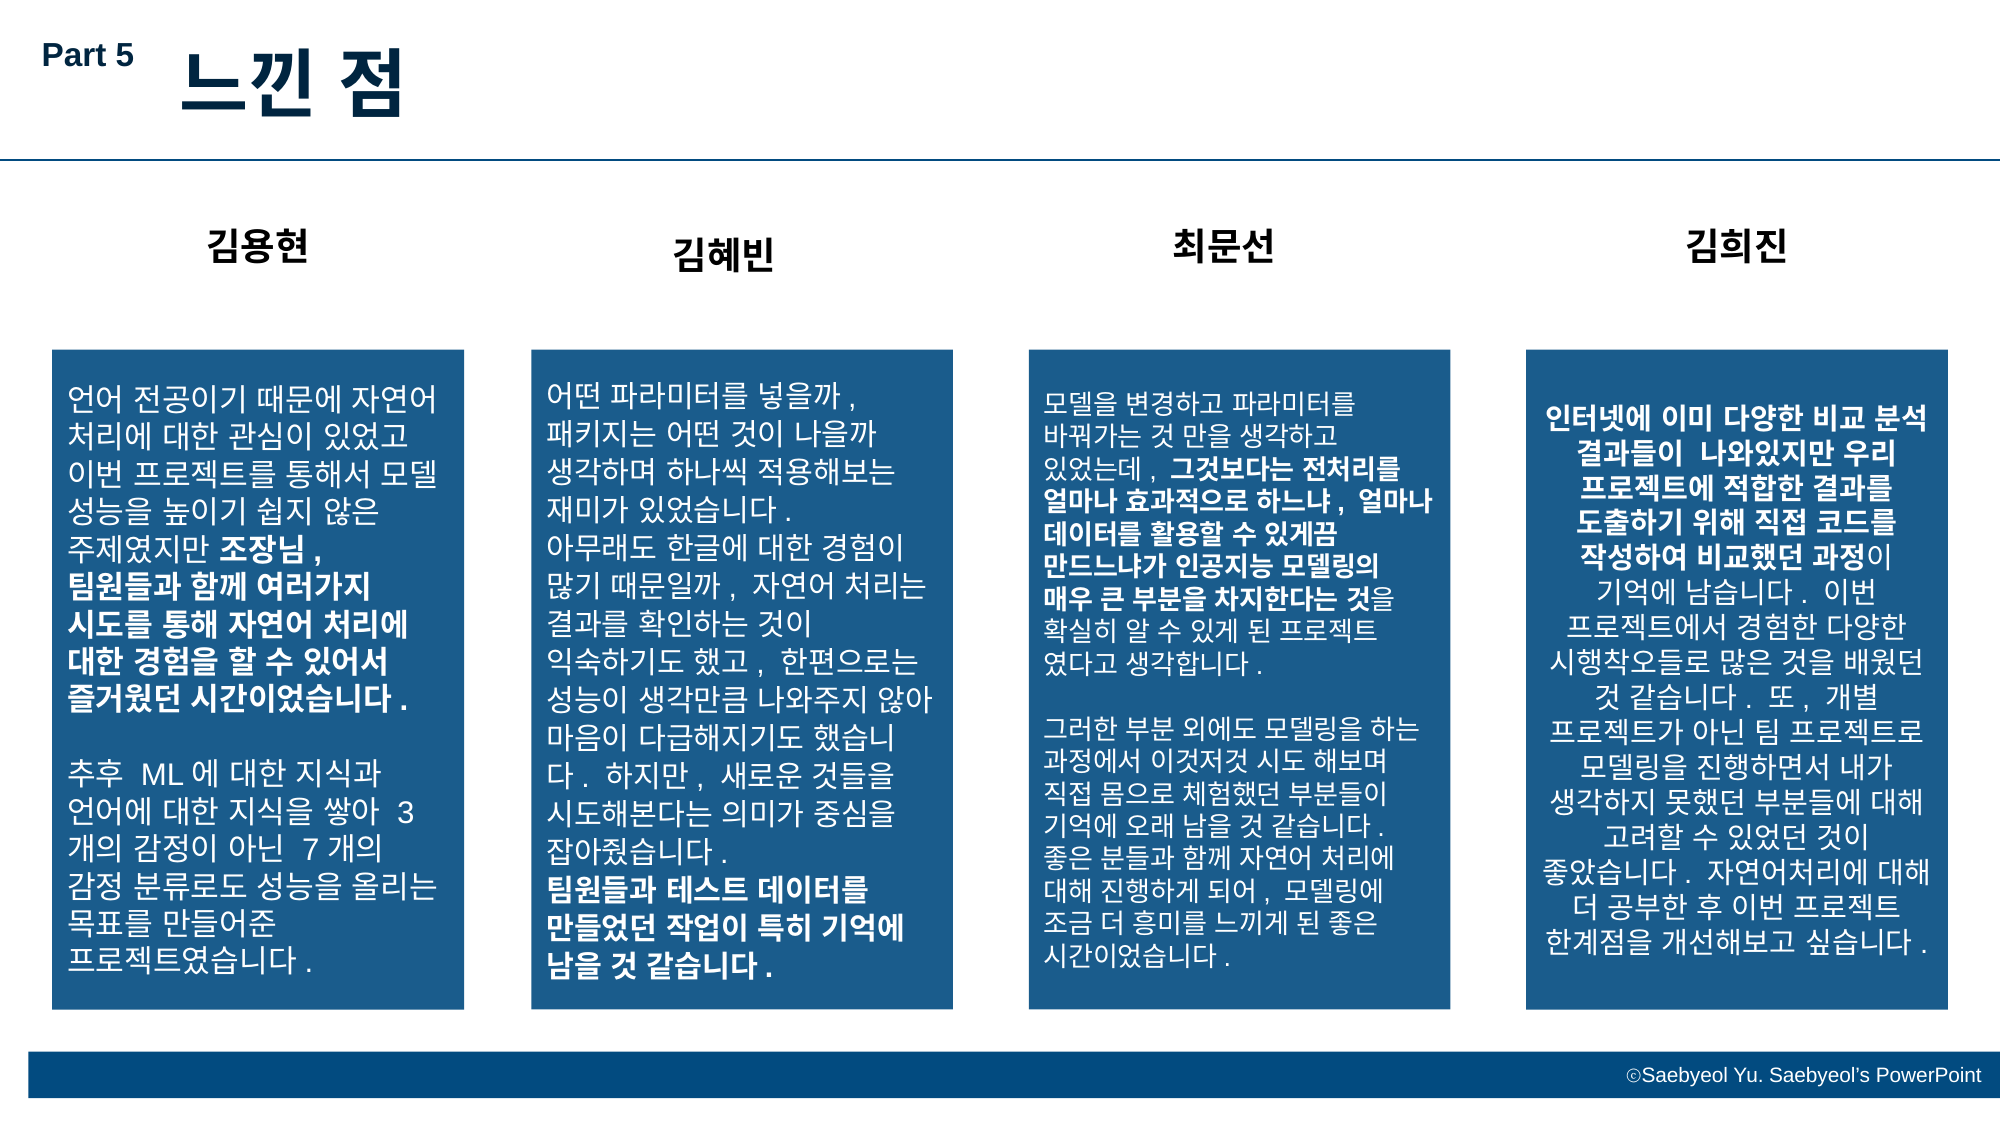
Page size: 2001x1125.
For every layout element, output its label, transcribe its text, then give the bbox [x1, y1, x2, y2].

text_box 김희진 [1596, 215, 1878, 275]
text_box Part 5 [26, 26, 166, 81]
text_box 언어 전공이기 때문에 자연어 처리에 대한 관심이 있었고 이번 프로젝트를 통해서 모델 성능을 높이기 쉽지 않은 주제였지만 조장님, 팀원들과 함께 여러가지 시도를 통해 자연어 처리에 대한 경험을 할 수 있어서 즐거웠던 시간이었습니다. 추후 ML에 대한 지식과 언어에 대한 지식을 쌓아 3개의 감정이 아닌 7개의 감정 분류로도 성능을 올리는 목표를 만들어준 프로젝트였습니다. [52, 349, 465, 1010]
text_box 인터넷에 이미 다양한 비교 분석 결과들이 나와있지만 우리 프로젝트에 적합한 결과를 도출하기 위해 직접 코드를 작성하여 비교했던 과정이 기억에 남습니다. 이번 프로젝트에서 경험한 다양한 시행착오들로 많은 것을 배웠던 것 같습니다. 또, 개별 프로젝트가 아닌 팀 프로젝트로 모델링을 진행하면서 내가 생각하지 못했던 부분들에 대해 고려할 수 있었던 것이 좋았습니다. 자연어처리에 대해 더 공부한 후 이번 프로젝트 한계점을 개선해보고 싶습니다. [1526, 349, 1948, 1010]
text_box 최문선 [1084, 215, 1365, 275]
text_box 김혜빈 [584, 224, 865, 285]
text_box 어떤 파라미터를 넣을까, 패키지는 어떤 것이 나을까 생각하며 하나씩 적용해보는 재미가 있었습니다. 아무래도 한글에 대한 경험이 많기 때문일까, 자연어 처리는 결과를 확인하는 것이 익숙하기도 했고, 한편으로는 성능이 생각만큼 나와주지 않아 마음이 다급해지기도 했습니다. 하지만, 새로운 것들을 시도해본다는 의미가 중심을 잡아줬습니다. 팀원들과 테스트 데이터를 만들었던 작업이 특히 기억에 남을 것 같습니다. [531, 349, 953, 1010]
text_box 느낀 점 [164, 28, 1873, 134]
text_box 김용현 [118, 215, 399, 275]
text_box 모델을 변경하고 파라미터를 바꿔가는 것 만을 생각하고 있었는데, 그것보다는 전처리를 얼마나 효과적으로 하느냐, 얼마나 데이터를 활용할 수 있게끔 만드느냐가 인공지능 모델링의 매우 큰 부분을 차지한다는 것을 확실히 알 수 있게 된 프로젝트 였다고 생각합니다. 그러한 부분 외에도 모델링을 하는 과정에서 이것저것 시도 해보며 직접 몸으로 체험했던 부분들이 기억에 오래 남을 것 같습니다. 좋은 분들과 함께 자연어 처리에 대해 진행하게 되어, 모델링에 조금 더 흥미를 느끼게 된 좋은 시간이었습니다. [1028, 349, 1451, 1010]
